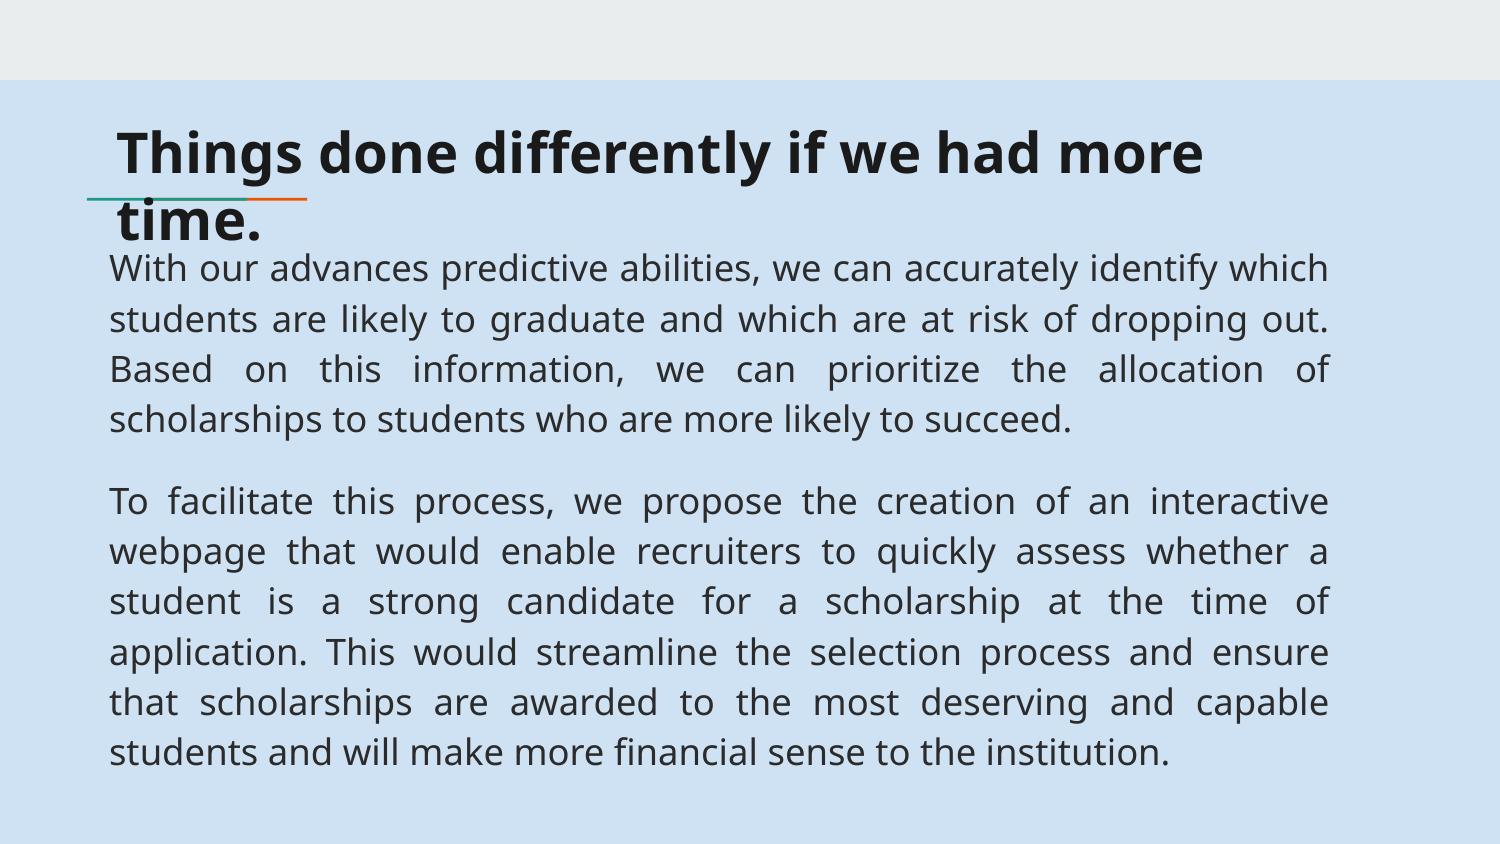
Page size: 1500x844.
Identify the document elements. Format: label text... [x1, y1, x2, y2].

title Things done differently if we had more time. [101, 102, 1363, 190]
text_box With our advances predictive abilities, we can accurately identify which students are likely to graduate and which are at risk of dropping out. Based on this information, we can prioritize the allocation of scholarships to students who are more likely to succeed. To facilitate this process, we propose the creation of an interactive webpage that would enable recruiters to quickly assess whether a student is a strong candidate for a scholarship at the time of application. This would streamline the selection process and ensure that scholarships are awarded to the most deserving and capable students and will make more financial sense to the institution. [94, 223, 1347, 788]
